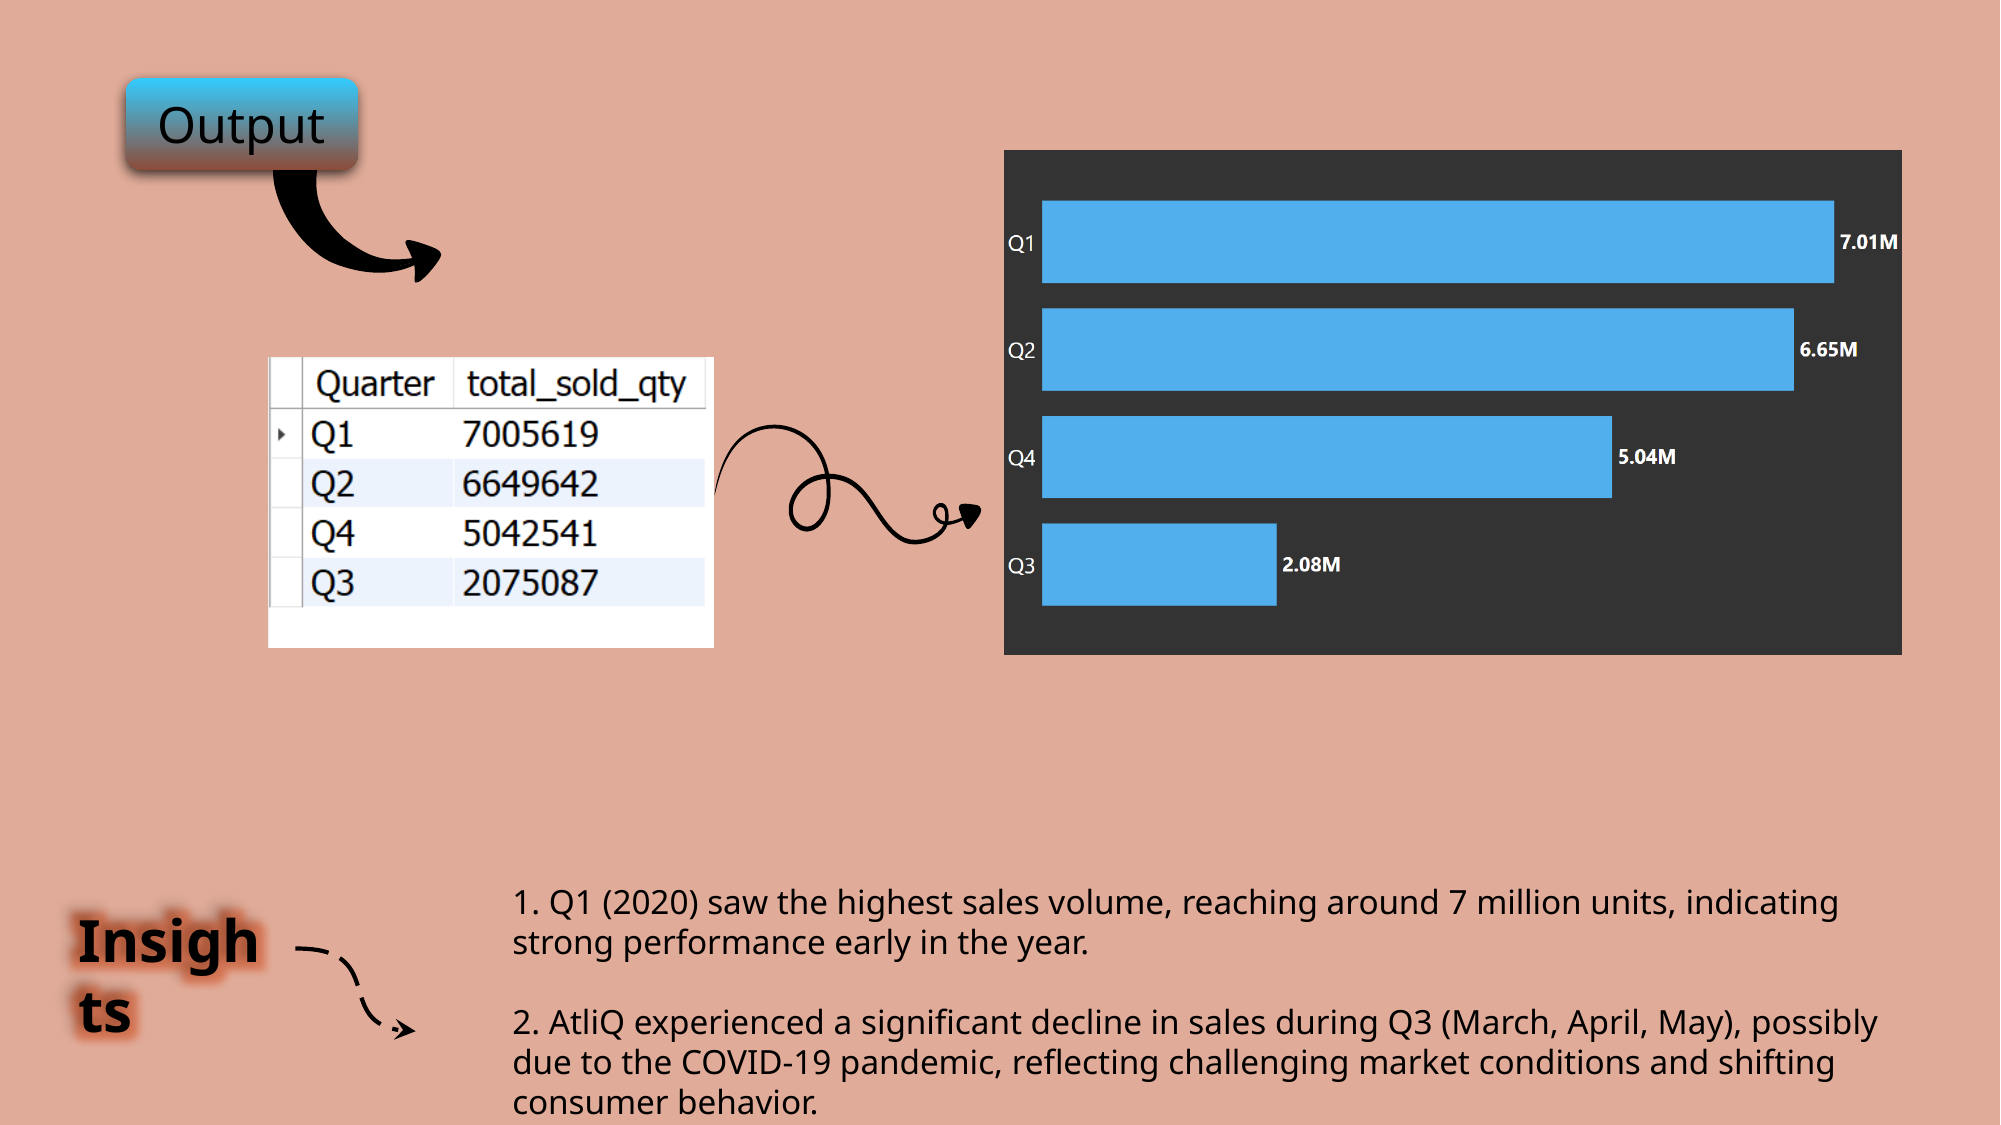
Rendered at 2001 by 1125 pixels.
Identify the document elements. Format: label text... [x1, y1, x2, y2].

text_box Output [125, 78, 358, 170]
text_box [63, 873, 1952, 1092]
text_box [267, 128, 1902, 655]
